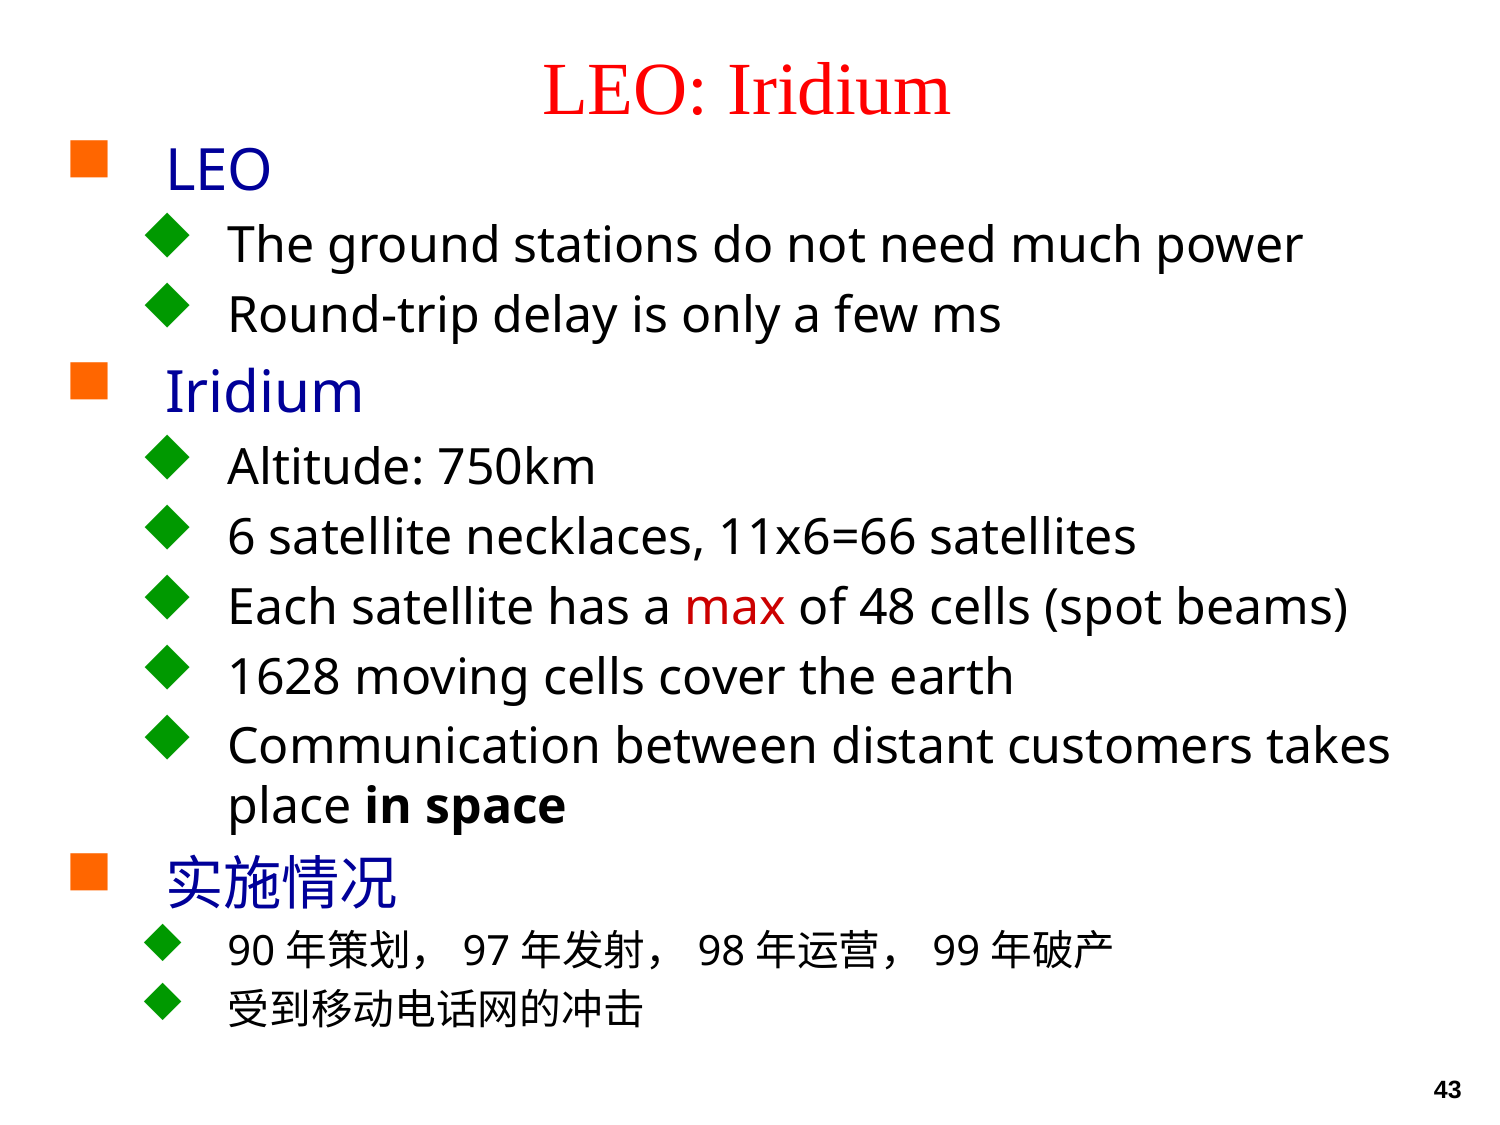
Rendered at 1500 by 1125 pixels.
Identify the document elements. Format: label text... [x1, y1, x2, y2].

title LEO: Iridium [25, 22, 1469, 146]
list LEO The ground stations do not need much power Round-trip delay is only a few ms Iridium Altitude: 750km 6 satellite necklaces, 11x6=66 satellites Each satellite has a max of 48 cells (spot beams) 1628 moving cells cover the earth Communication between distant customers takes place in space 实施情况 90年策划，97年发射，98年运营，99年破产 受到移动电话网的冲击 [50, 125, 1425, 1093]
